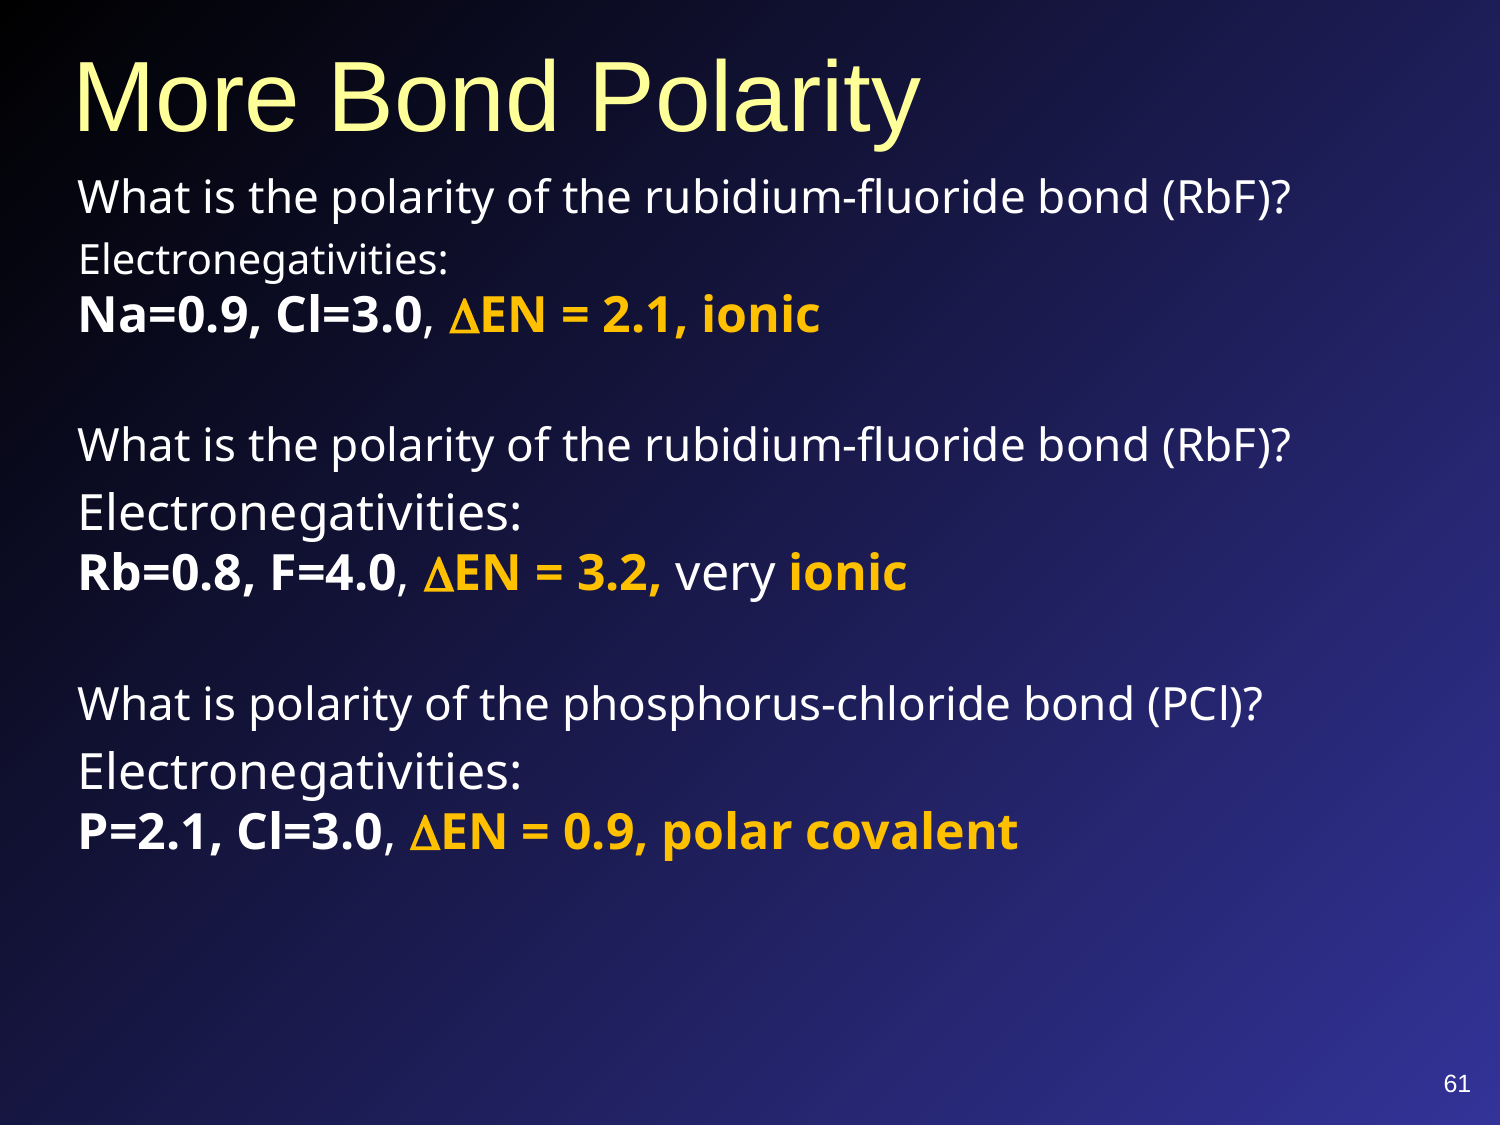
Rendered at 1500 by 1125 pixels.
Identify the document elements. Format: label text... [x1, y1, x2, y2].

title More Bond Polarity [57, 23, 1440, 161]
list What is the polarity of the rubidium-fluoride bond (RbF)? Electronegativities: Na=0.9, Cl=3.0, DEN = 2.1, ionic What is the polarity of the rubidium-fluoride bond (RbF)? Electronegativities: Rb=0.8, F=4.0, DEN = 3.2, very ionic What is polarity of the phosphorus-chloride bond (PCl)? Electronegativities: P=2.1, Cl=3.0, DEN = 0.9, polar covalent [62, 159, 1440, 1053]
slide_number 61 [1148, 1052, 1487, 1112]
